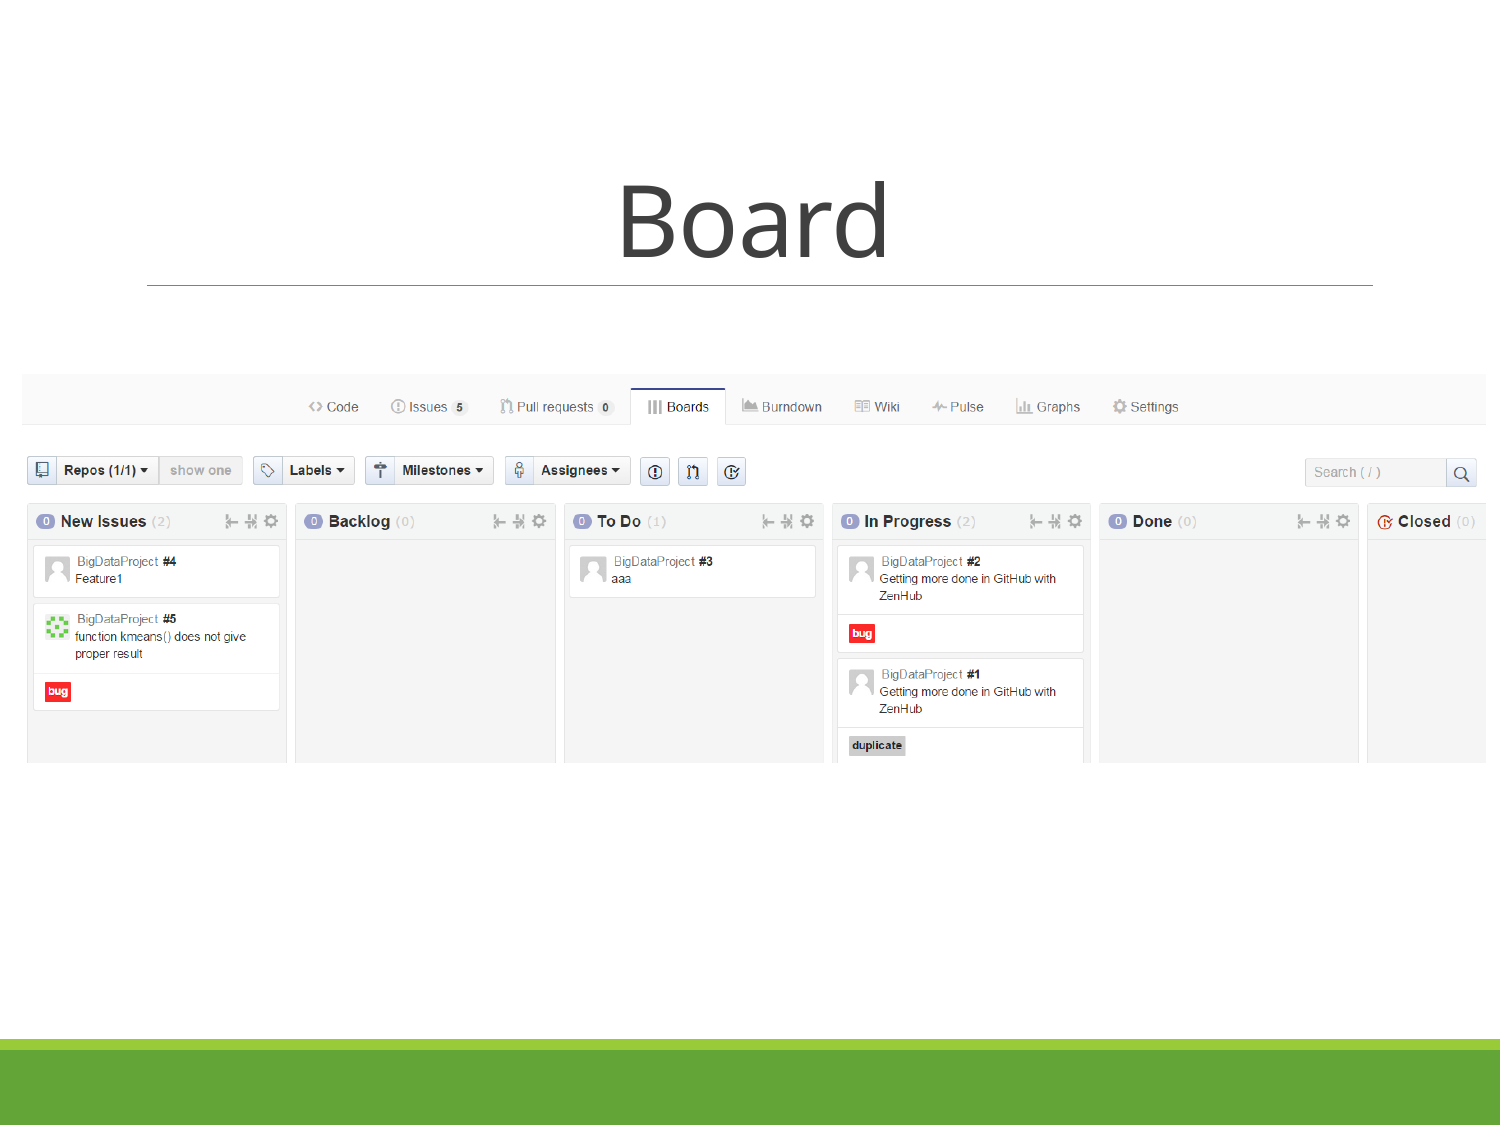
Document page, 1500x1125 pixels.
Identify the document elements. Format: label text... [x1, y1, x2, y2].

title Board [135, 47, 1373, 285]
picture [22, 374, 1487, 763]
